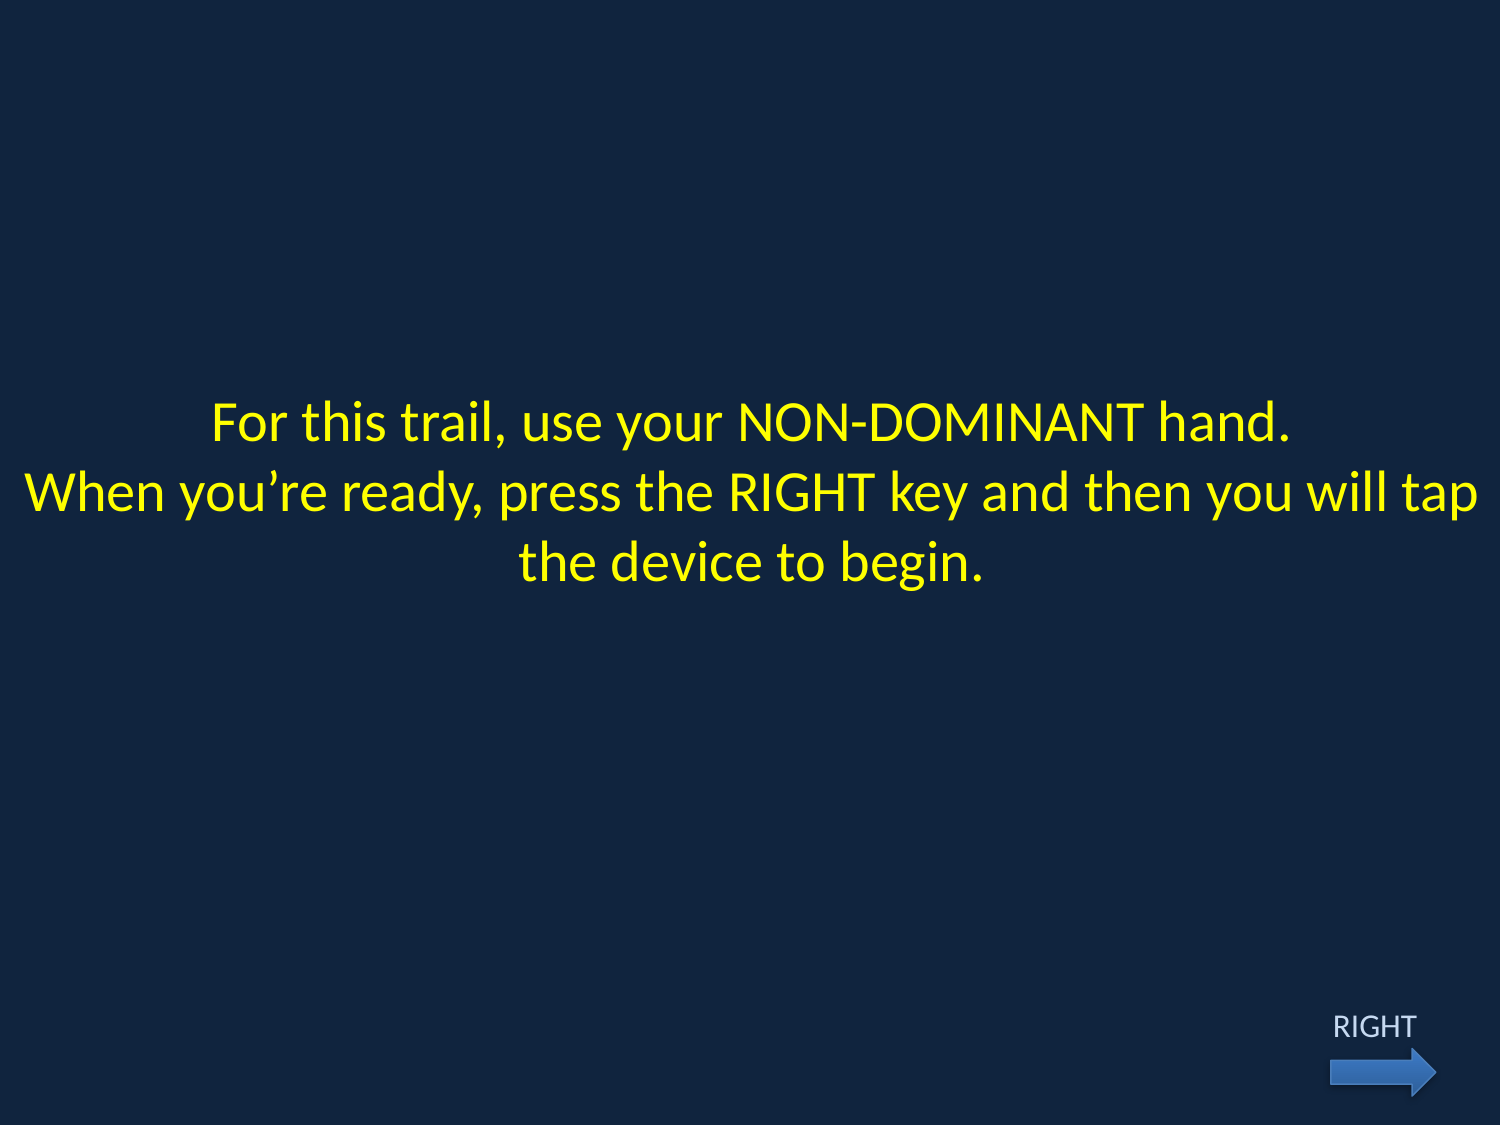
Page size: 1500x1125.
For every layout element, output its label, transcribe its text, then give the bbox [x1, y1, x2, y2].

list For this trail, use your NON-DOMINANT hand. When you’re ready, press the RIGHT key and then you will tap the device to begin. [3, 26, 1500, 1125]
text_box RIGHT [1249, 996, 1500, 1125]
text_box [1330, 1047, 1437, 1097]
